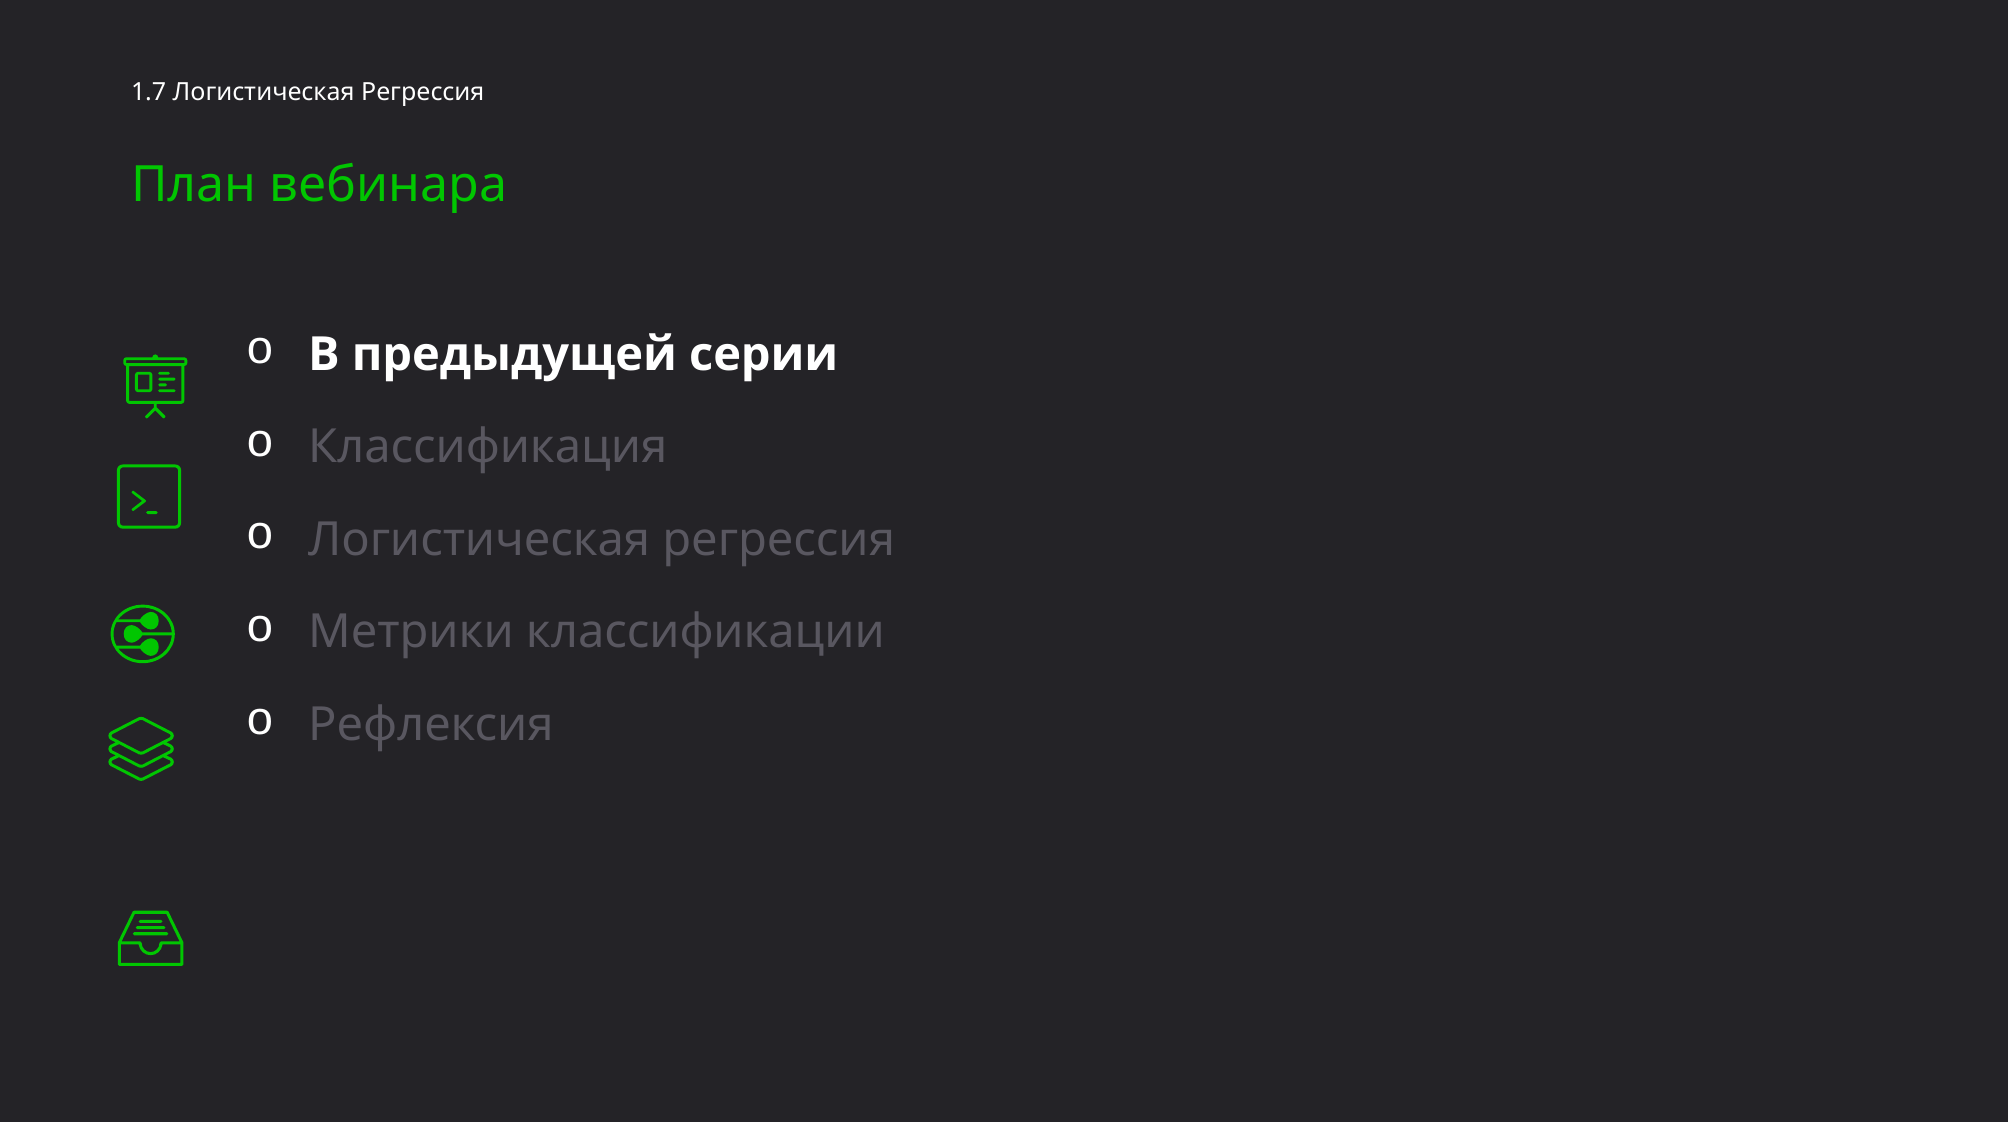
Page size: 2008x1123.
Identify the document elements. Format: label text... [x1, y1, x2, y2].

text_box [108, 716, 174, 781]
text_box 1.7 Логистическая Регрессия [131, 55, 1150, 133]
text_box [117, 910, 184, 966]
text_box [110, 604, 175, 664]
text_box [123, 354, 188, 419]
text_box В предыдущей серии Классификация Логистическая регрессия Метрики классификации Рефлексия [229, 314, 1728, 1088]
text_box [116, 464, 182, 529]
text_box План вебинара [131, 133, 1004, 281]
